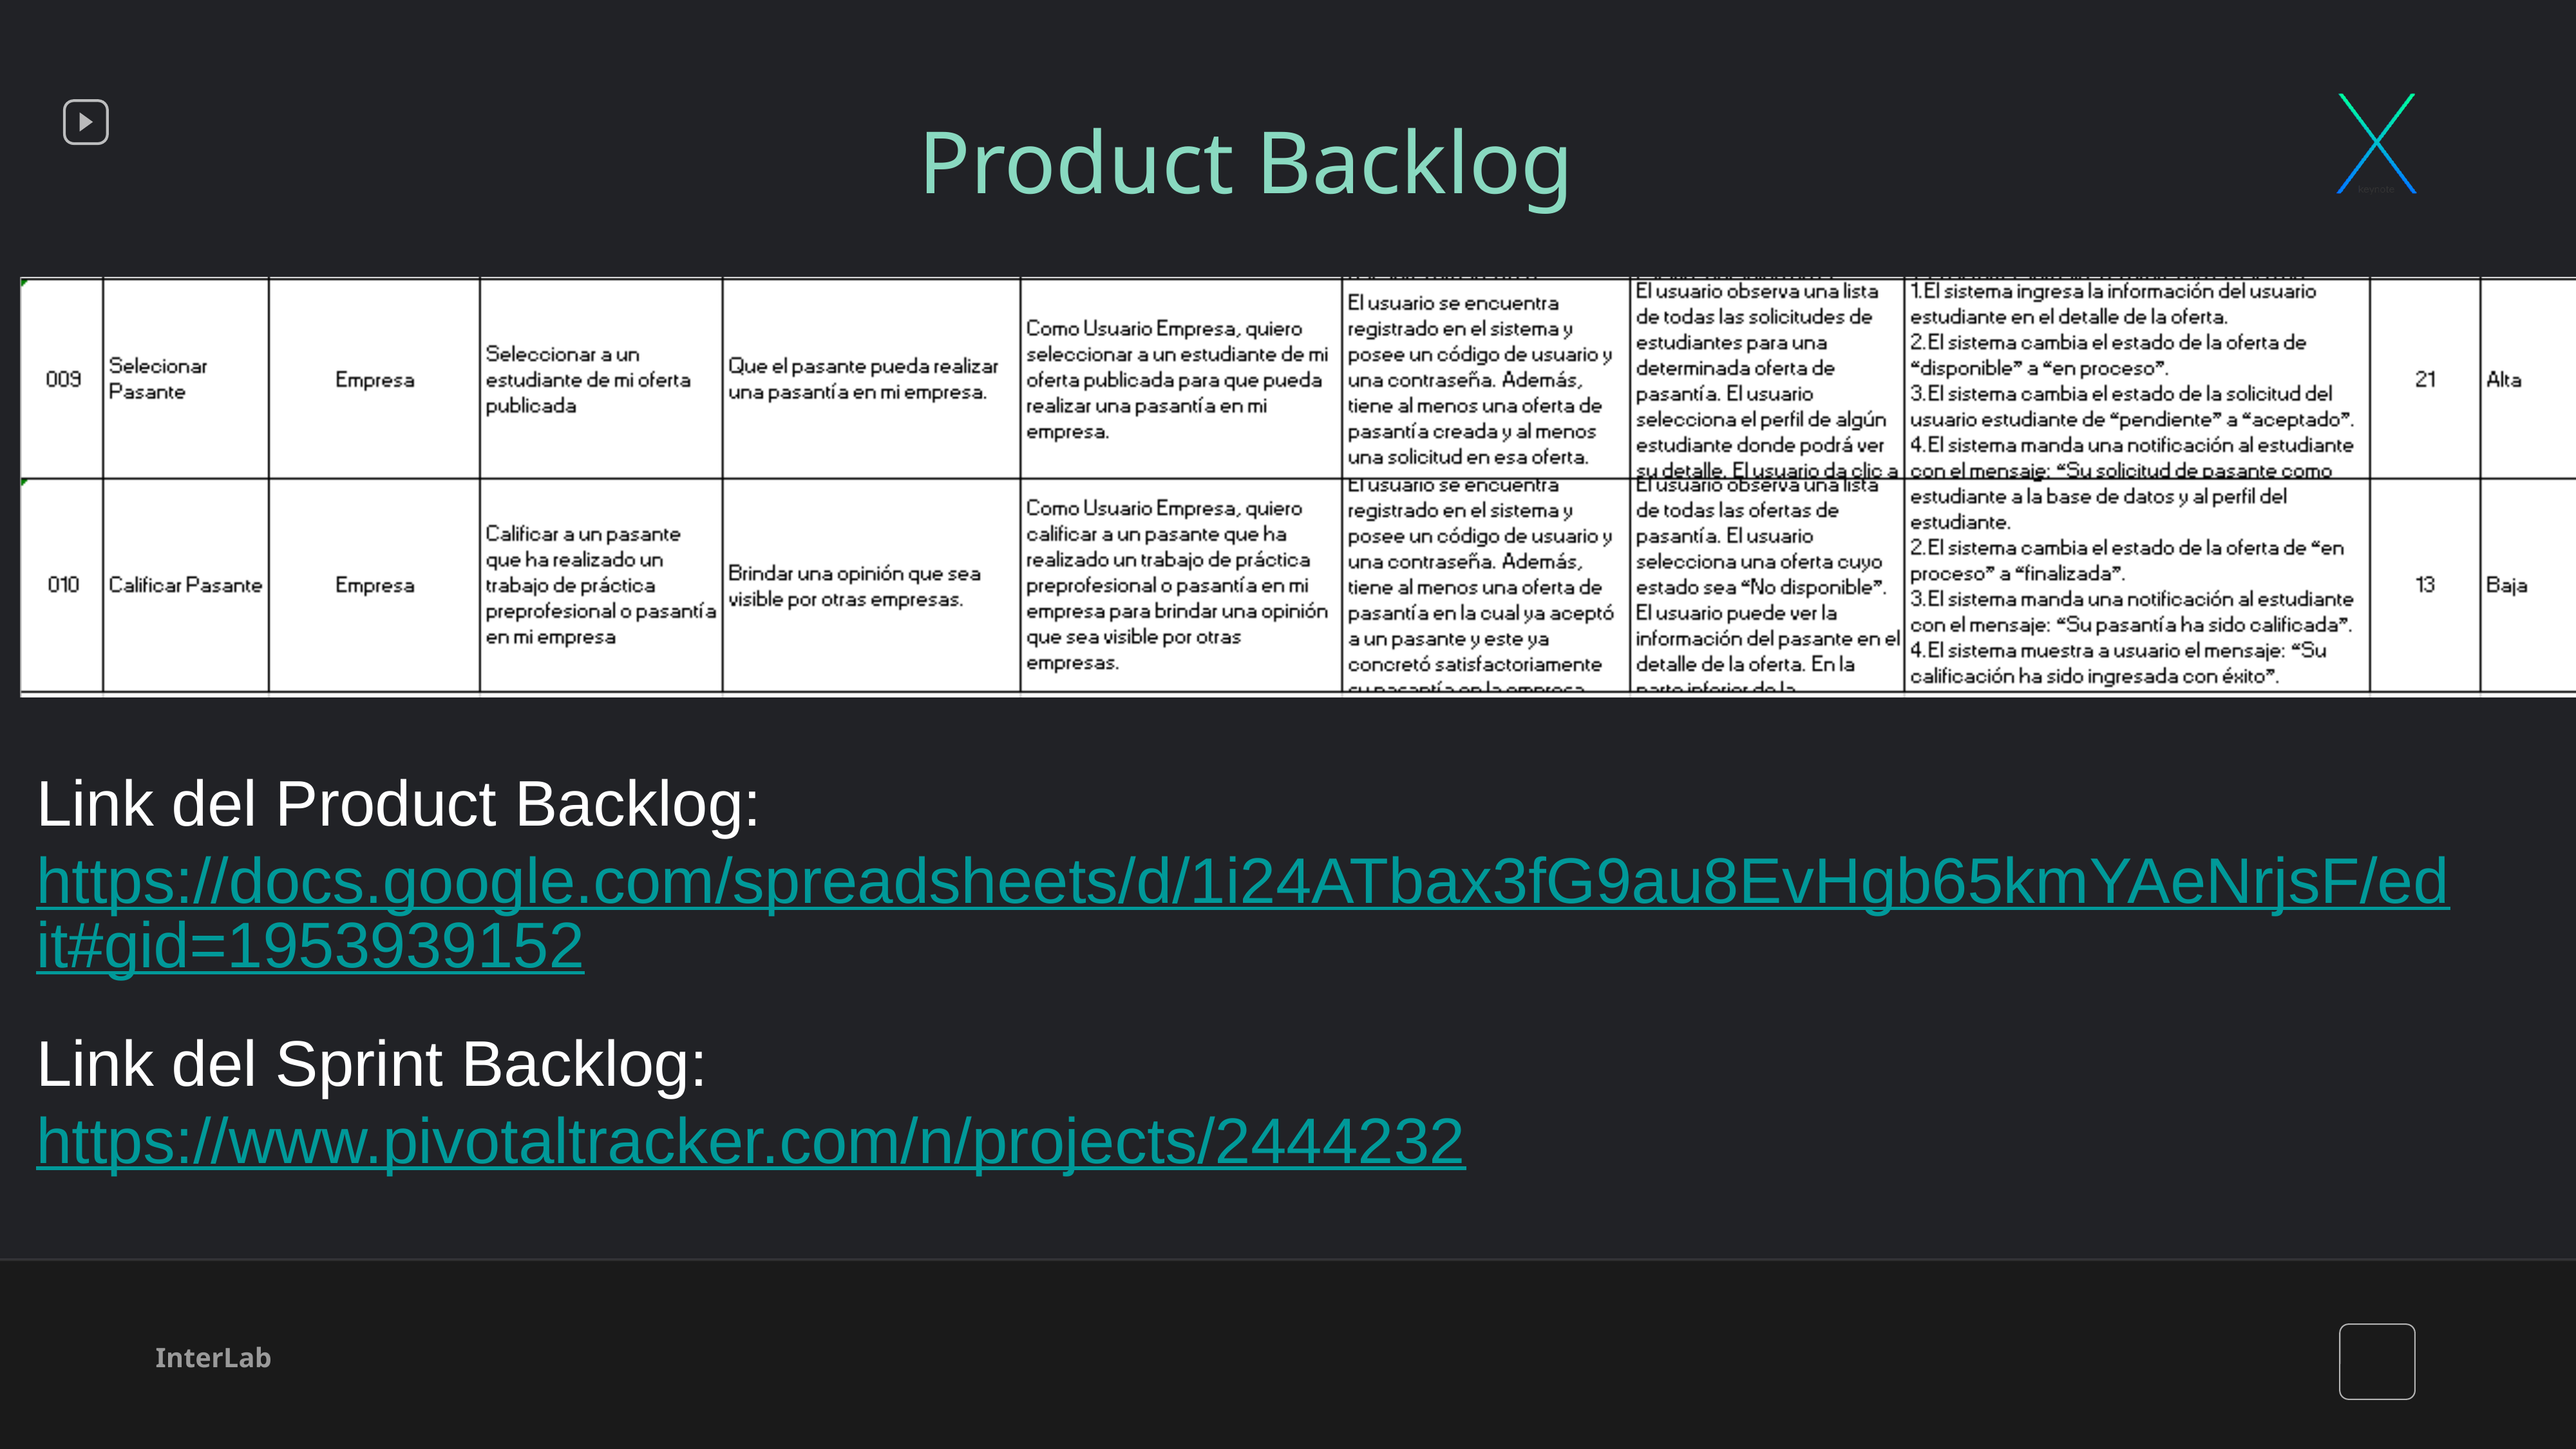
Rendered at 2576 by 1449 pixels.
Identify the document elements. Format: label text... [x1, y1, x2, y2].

picture [2336, 93, 2417, 194]
picture [20, 277, 2576, 697]
title Product Backlog [87, 97, 2406, 274]
text_box Link del Product Backlog: https://docs.google.com/spreadsheets/d/1i24ATbax3fG9au8EvHgb65kmYAeNrjsF/edit#gid=1953939152 [26, 752, 2467, 993]
text_box Link del Sprint Backlog: https://www.pivotaltracker.com/n/projects/2444232 [26, 1012, 2467, 1253]
